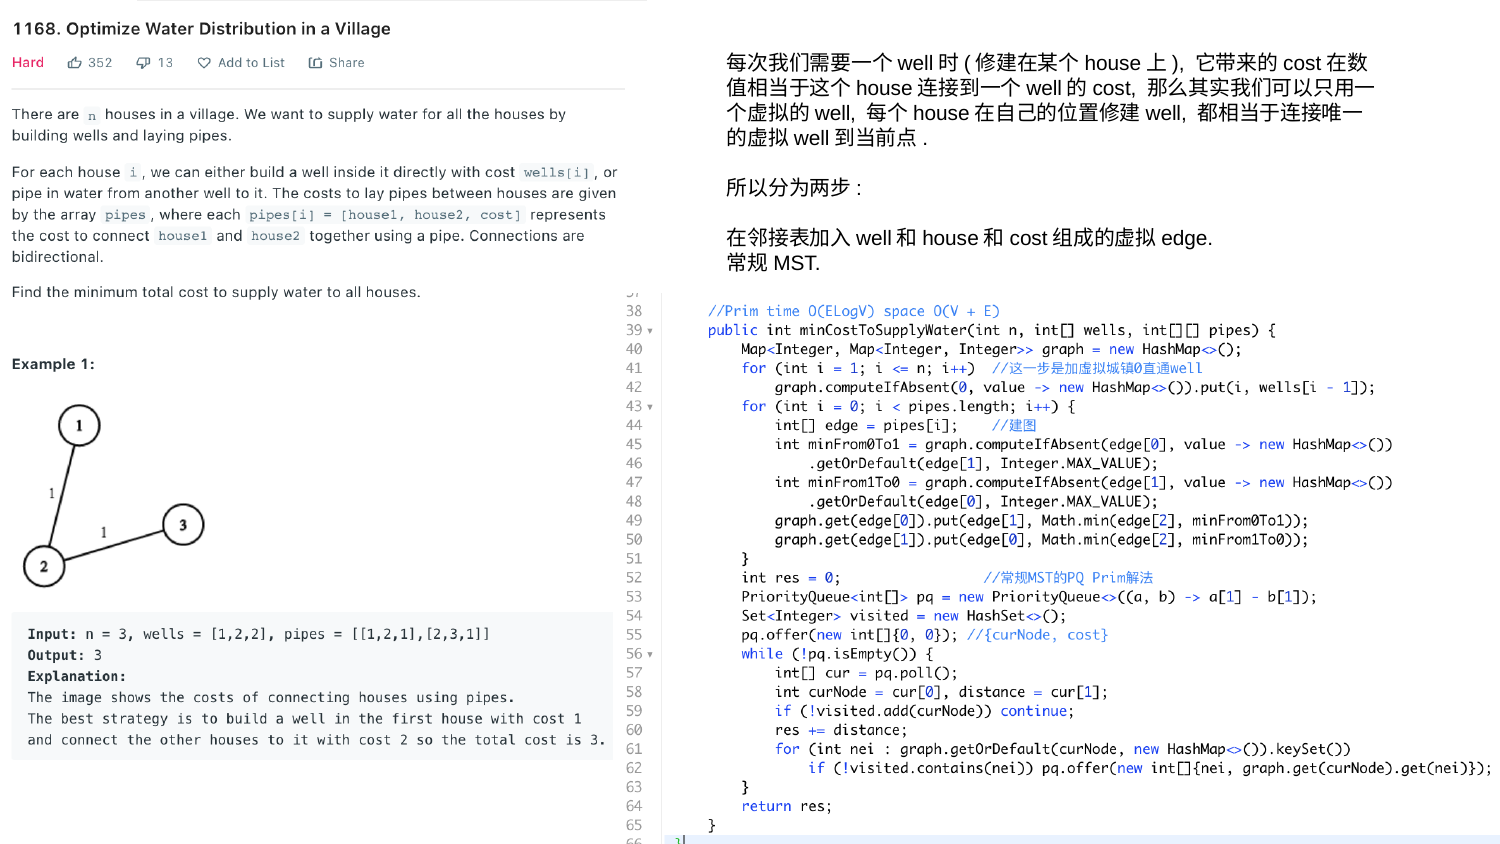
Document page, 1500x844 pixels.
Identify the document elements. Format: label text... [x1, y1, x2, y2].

picture [0, 0, 1500, 844]
text_box 每次我们需要一个well时(修建在某个house上), 它带来的cost在数值相当于这个house连接到一个well的cost, 那么其实我们可以只用一个虚拟的well, 每个house在自己的位置修建well, 都相当于连接唯一的虚拟well到当前点. 所以分为两步: 在邻接表加入well和house和cost组成的虚拟edge. 常规MST. [711, 34, 1397, 291]
